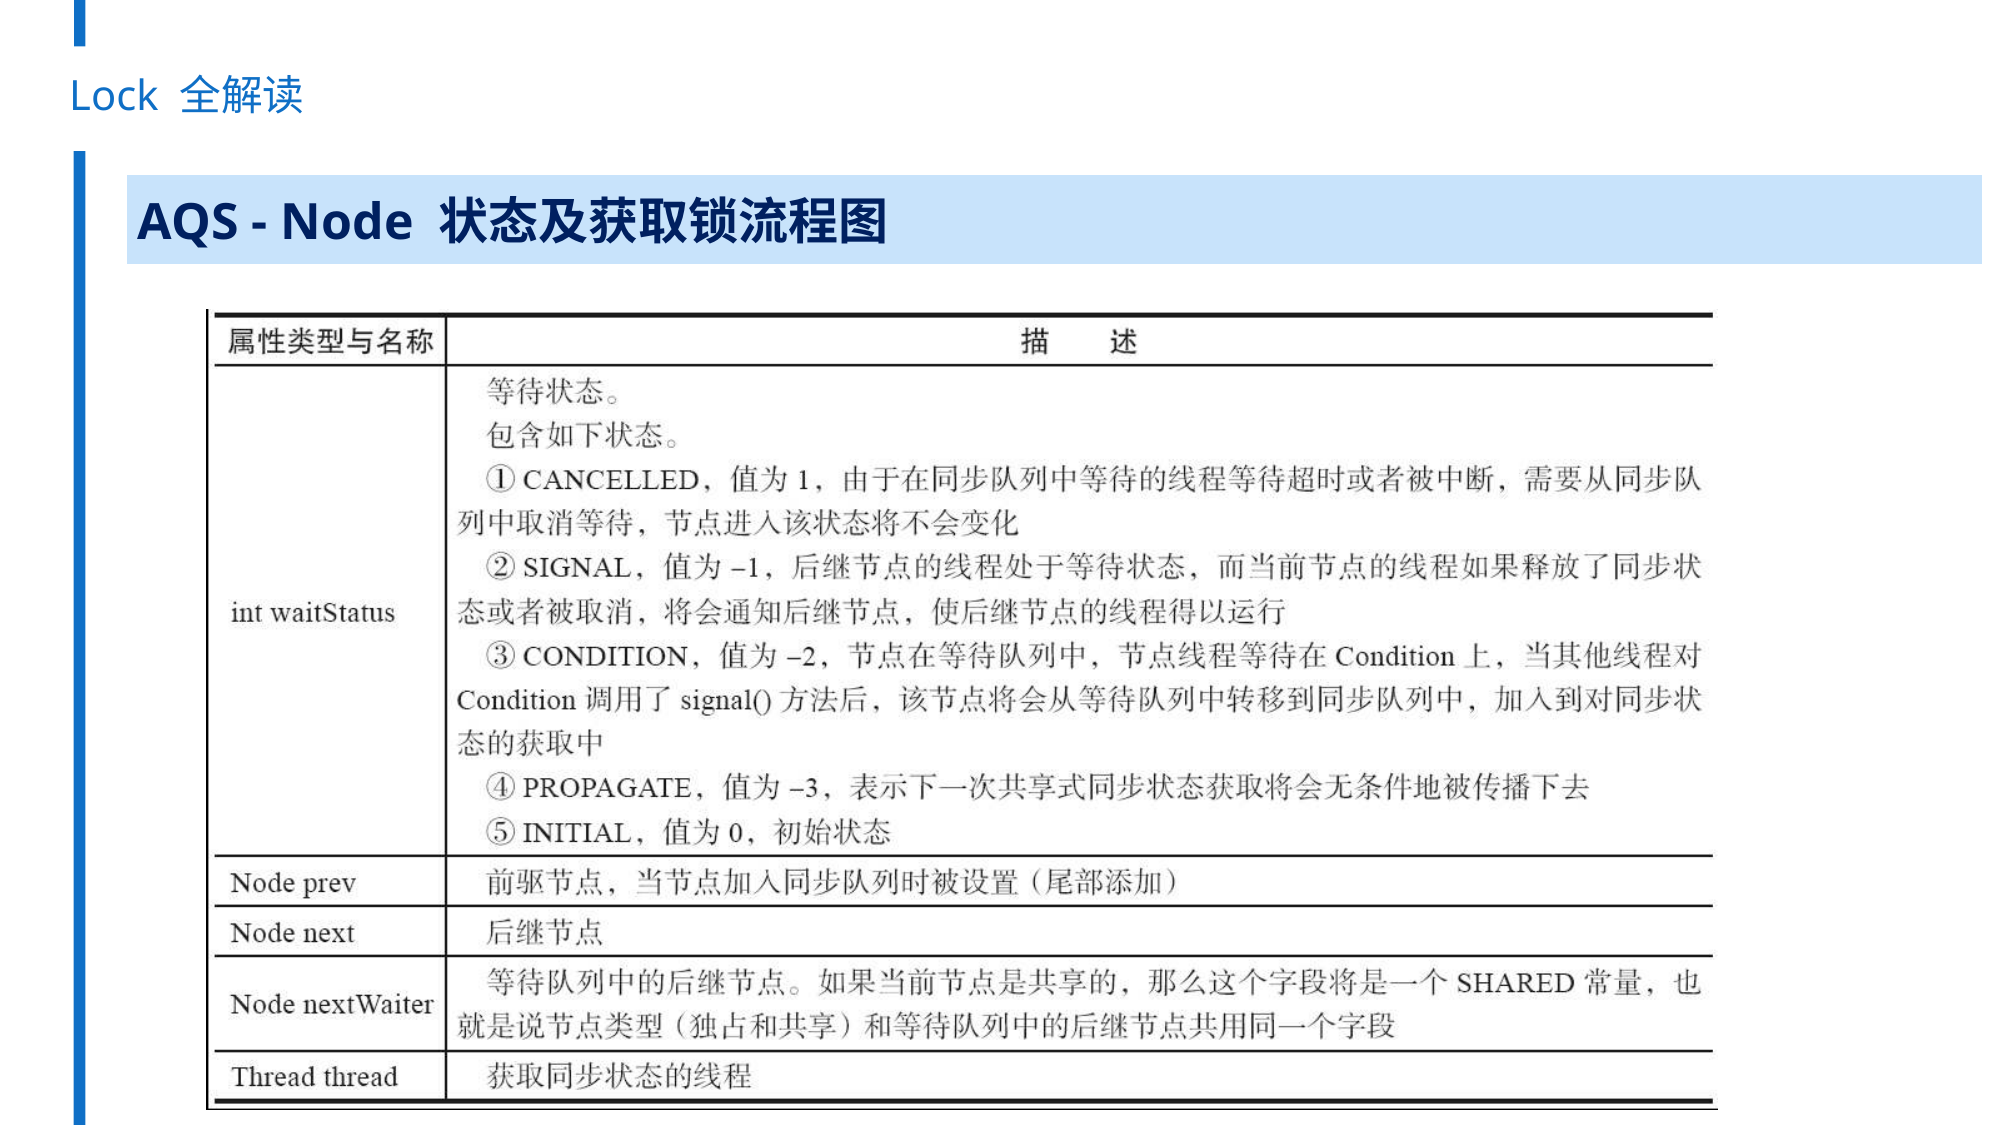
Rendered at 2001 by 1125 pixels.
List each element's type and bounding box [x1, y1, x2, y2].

picture [489, 175, 1982, 264]
text_box [69, 0, 489, 1125]
picture [206, 309, 1718, 1110]
